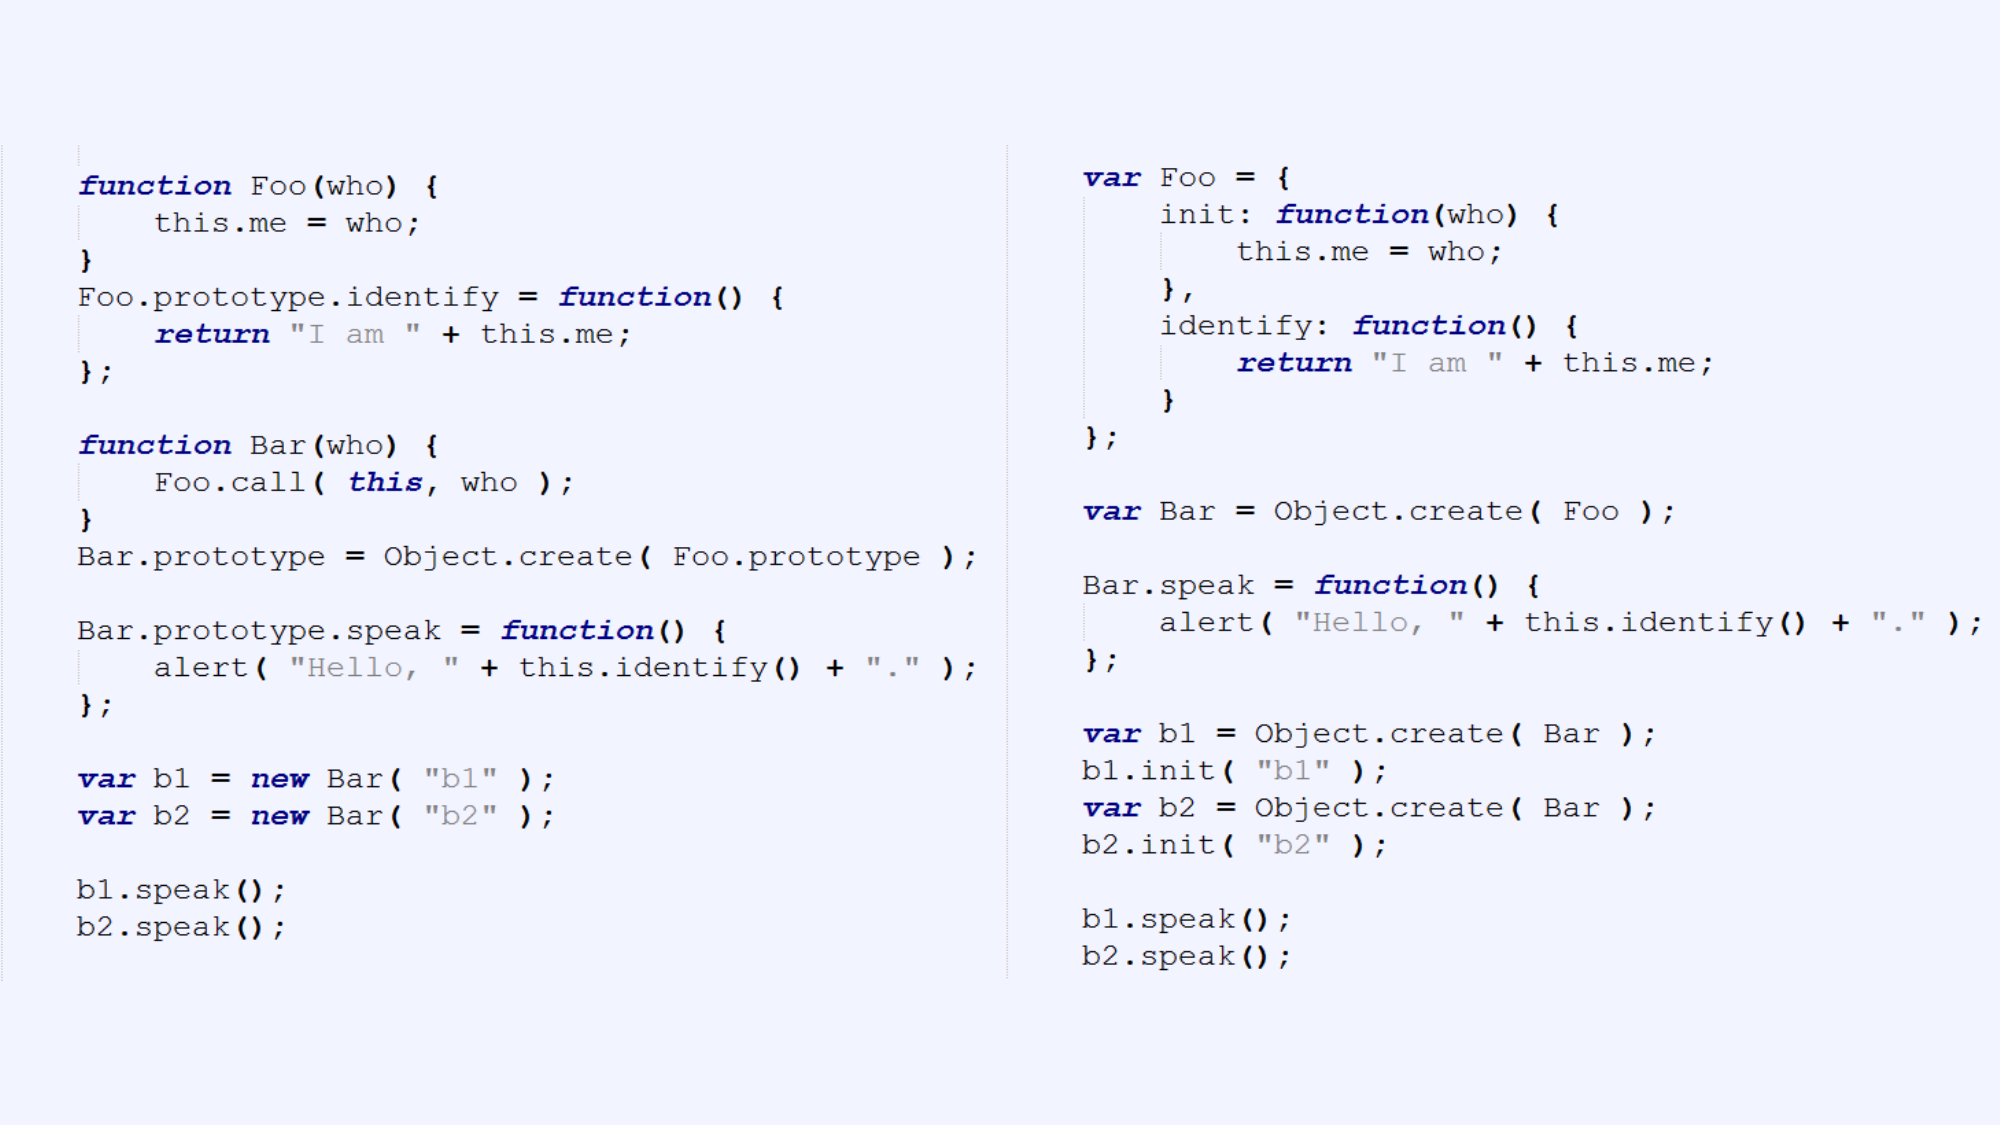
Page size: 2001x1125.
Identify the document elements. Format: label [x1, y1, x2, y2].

picture [0, 144, 2000, 981]
